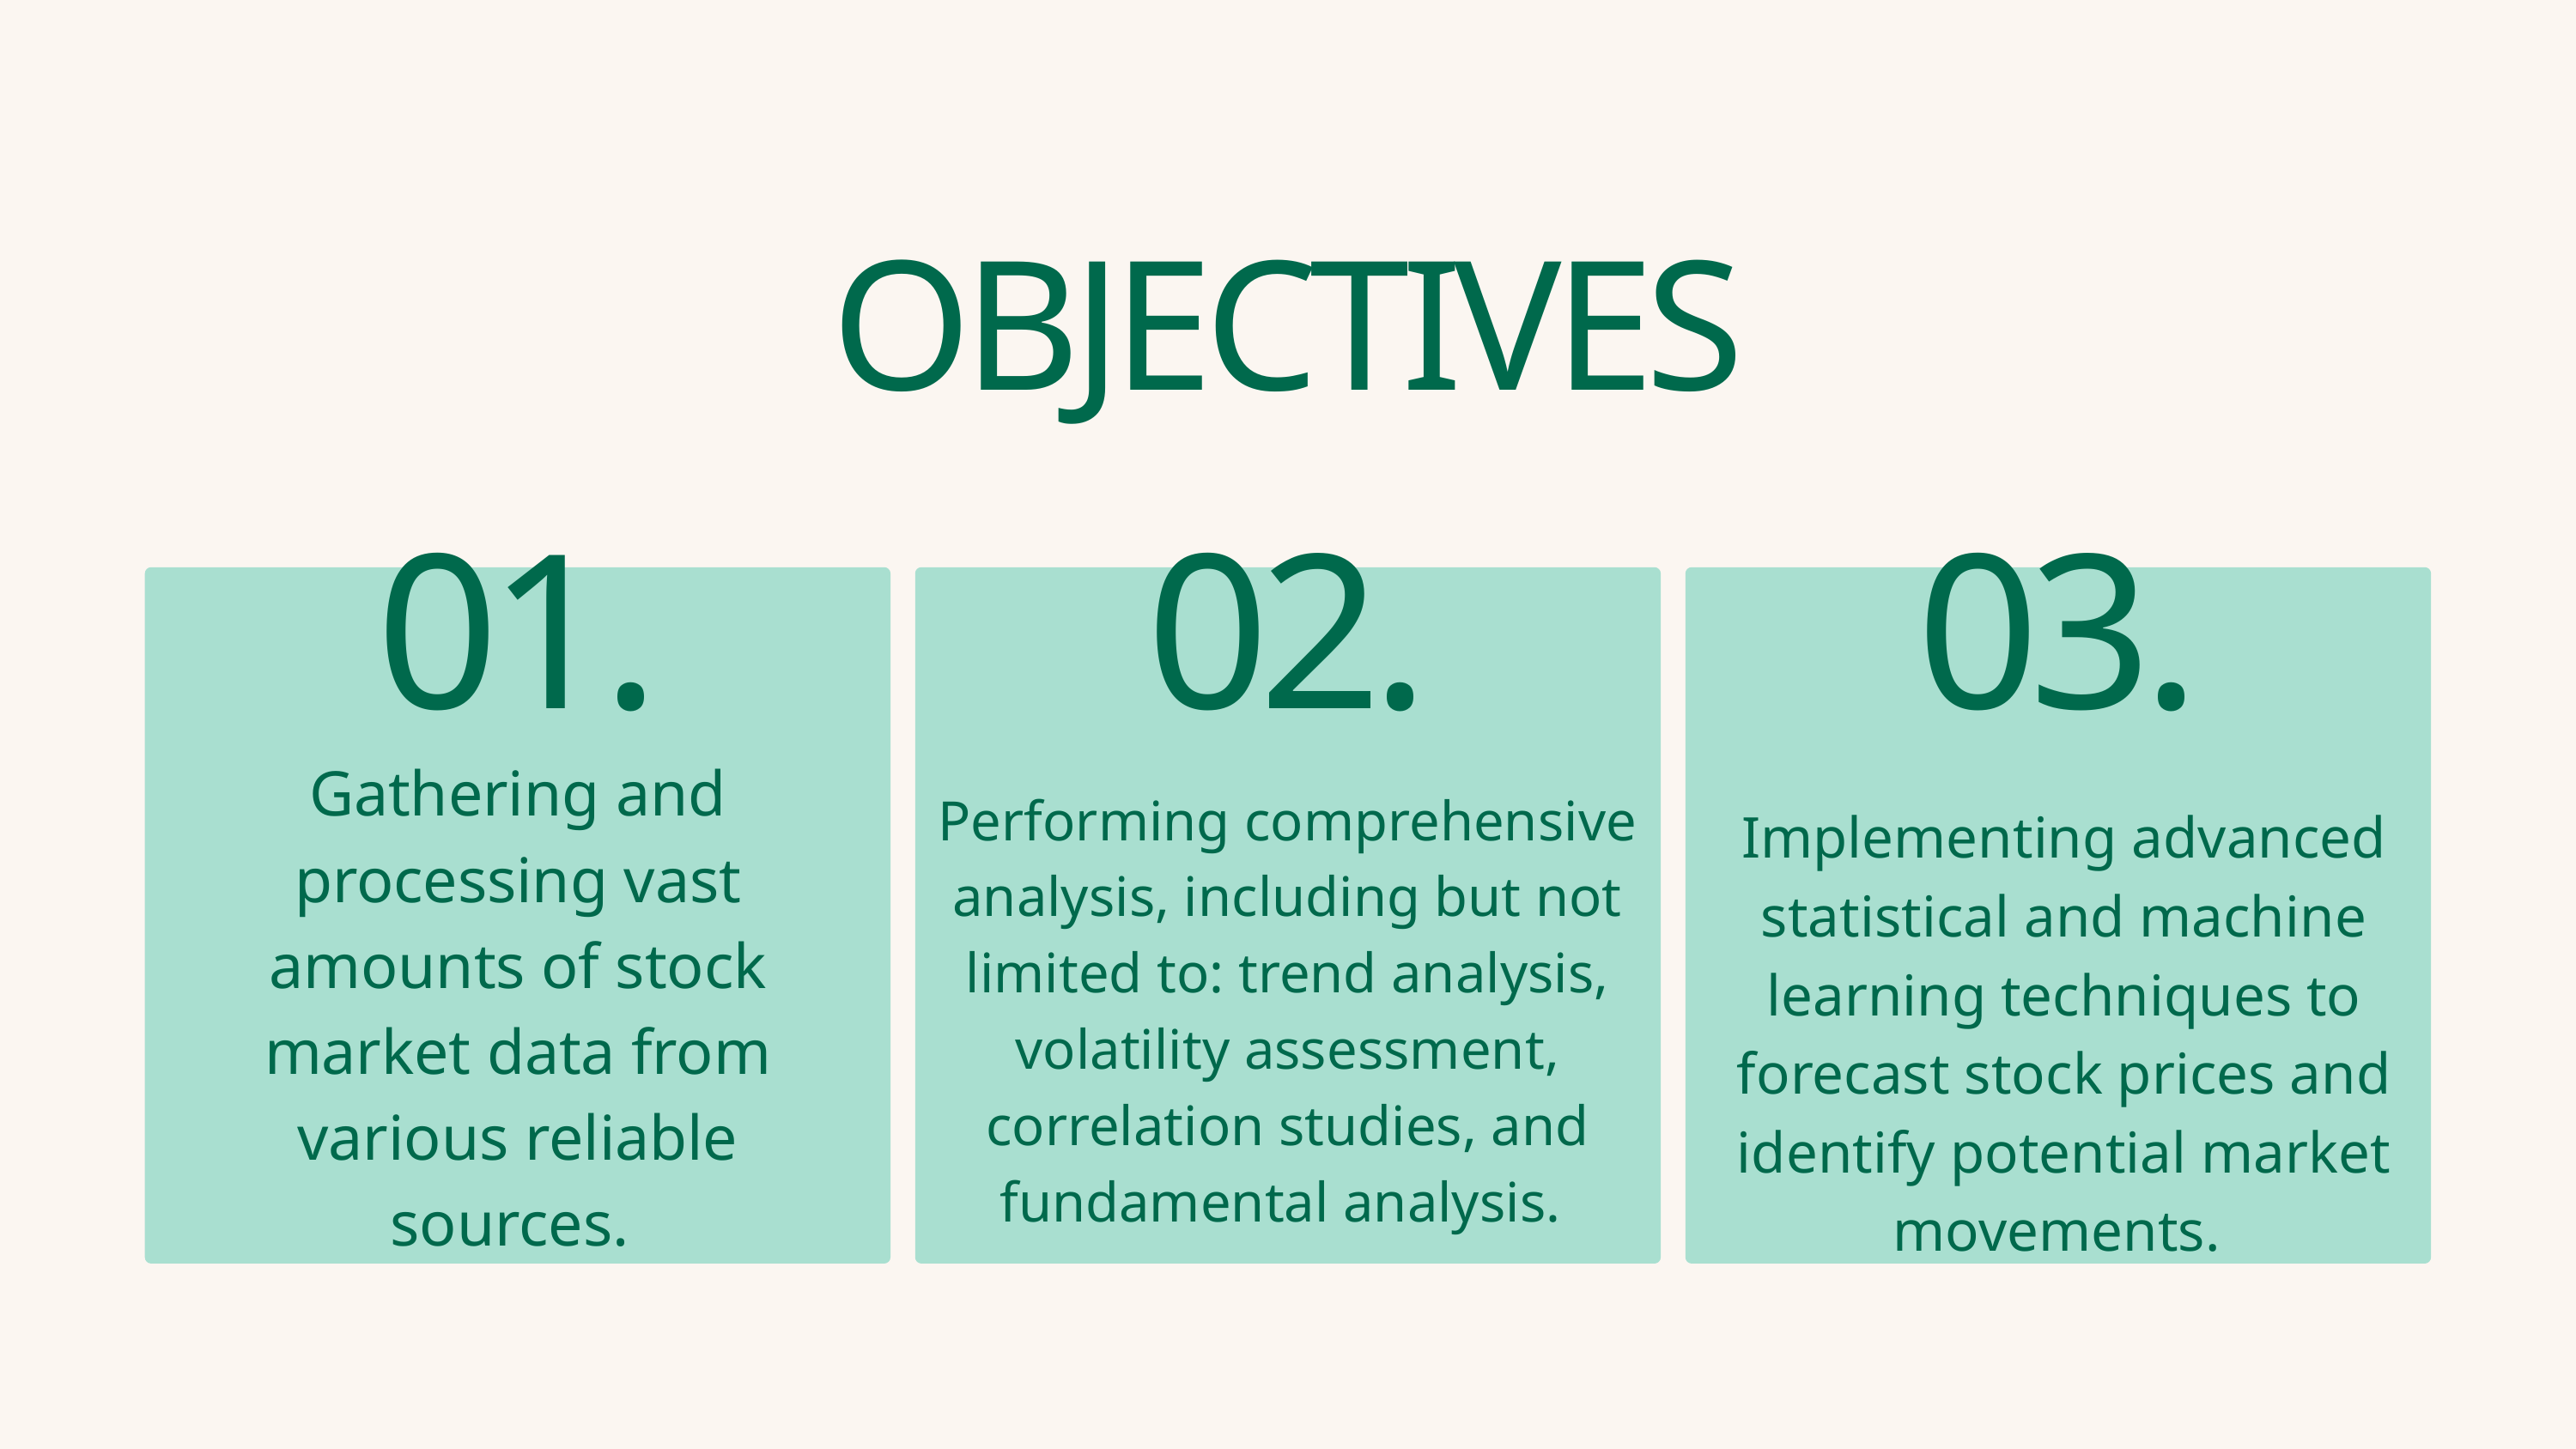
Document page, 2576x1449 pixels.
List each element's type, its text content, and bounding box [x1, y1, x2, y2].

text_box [1685, 567, 2432, 1264]
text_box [144, 567, 891, 1264]
text_box OBJECTIVES [312, 264, 2264, 427]
text_box 03. [1887, 558, 2229, 566]
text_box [914, 567, 1662, 1264]
text_box 01. [347, 558, 689, 566]
text_box 02. [1117, 558, 1459, 566]
